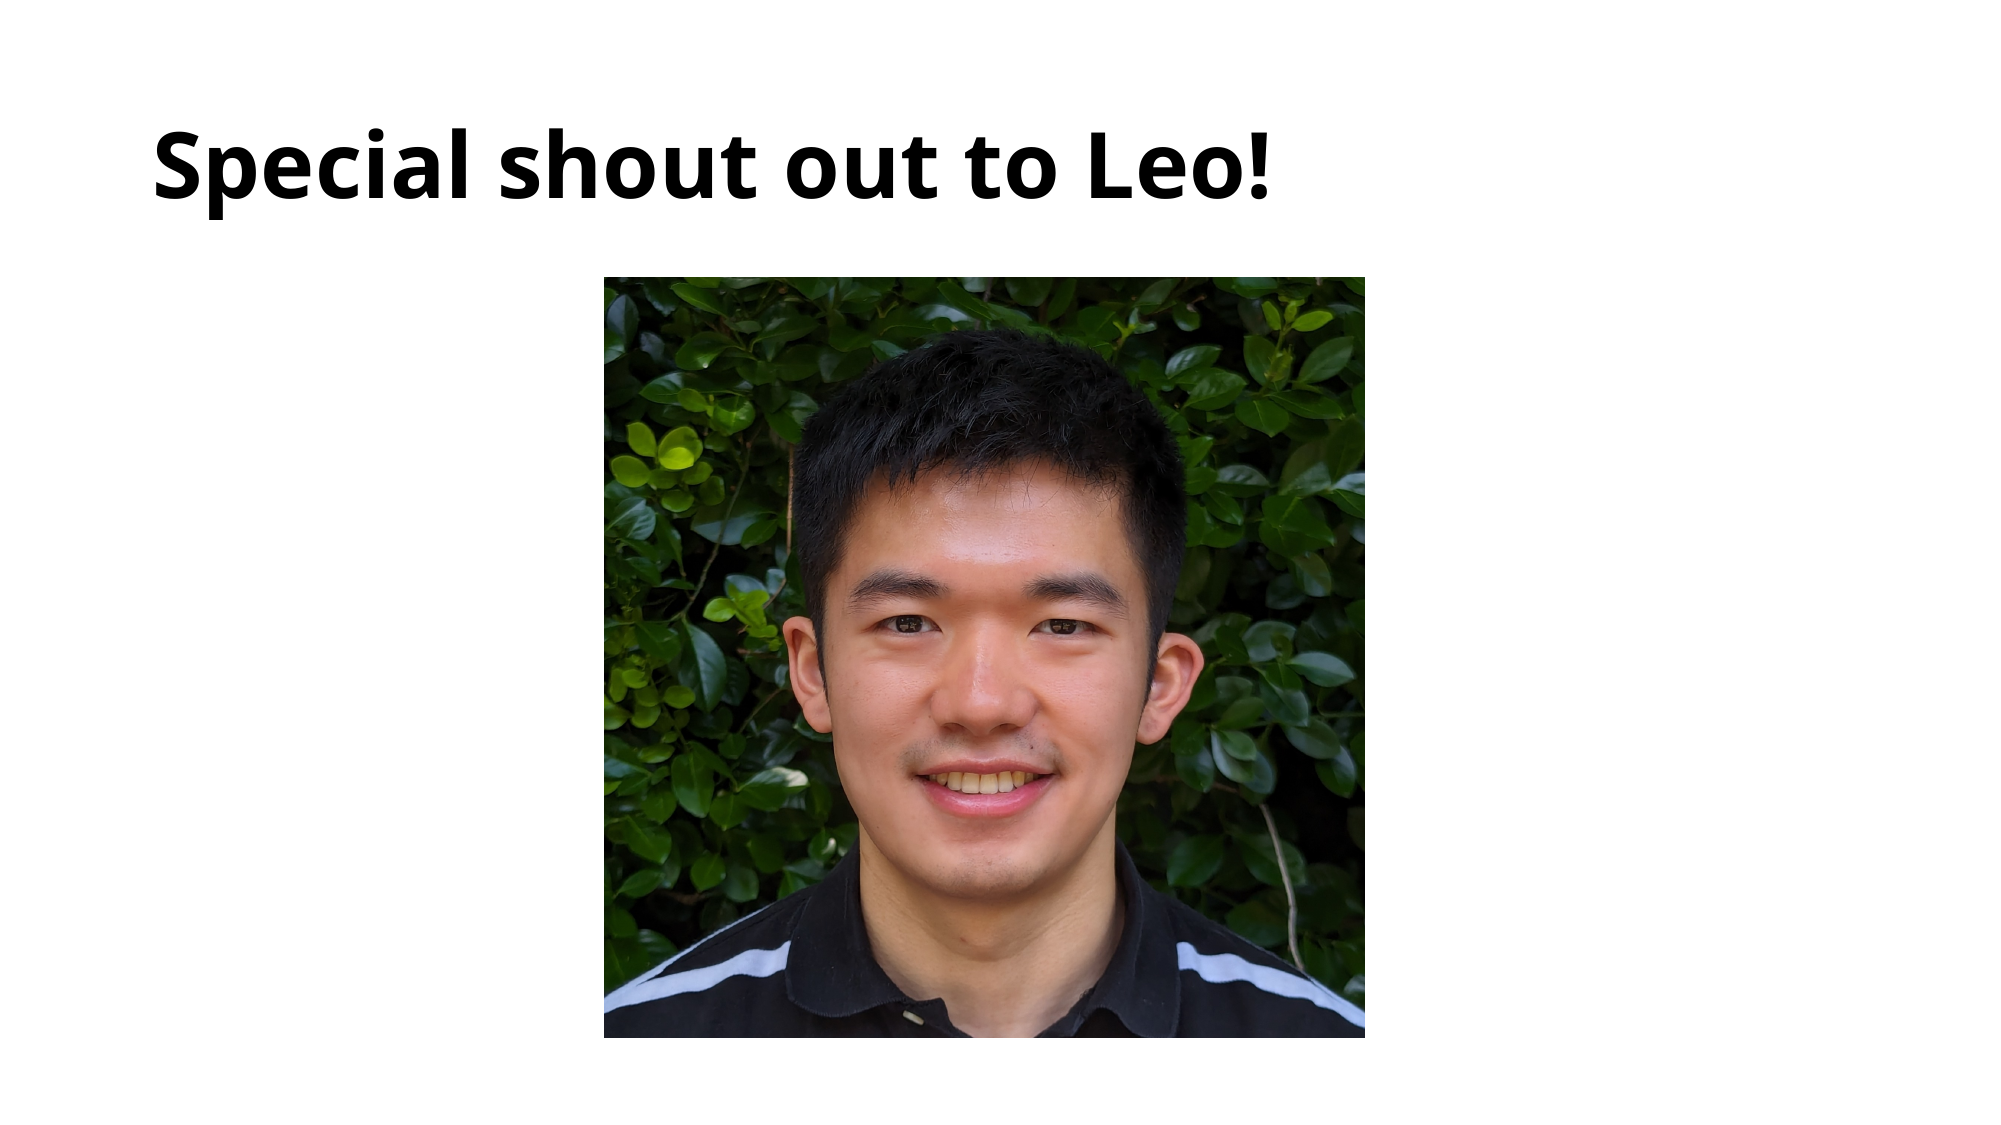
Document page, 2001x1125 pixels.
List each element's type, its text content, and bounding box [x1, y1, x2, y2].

title Special shout out to Leo! [137, 59, 1863, 278]
picture [604, 277, 1365, 1038]
